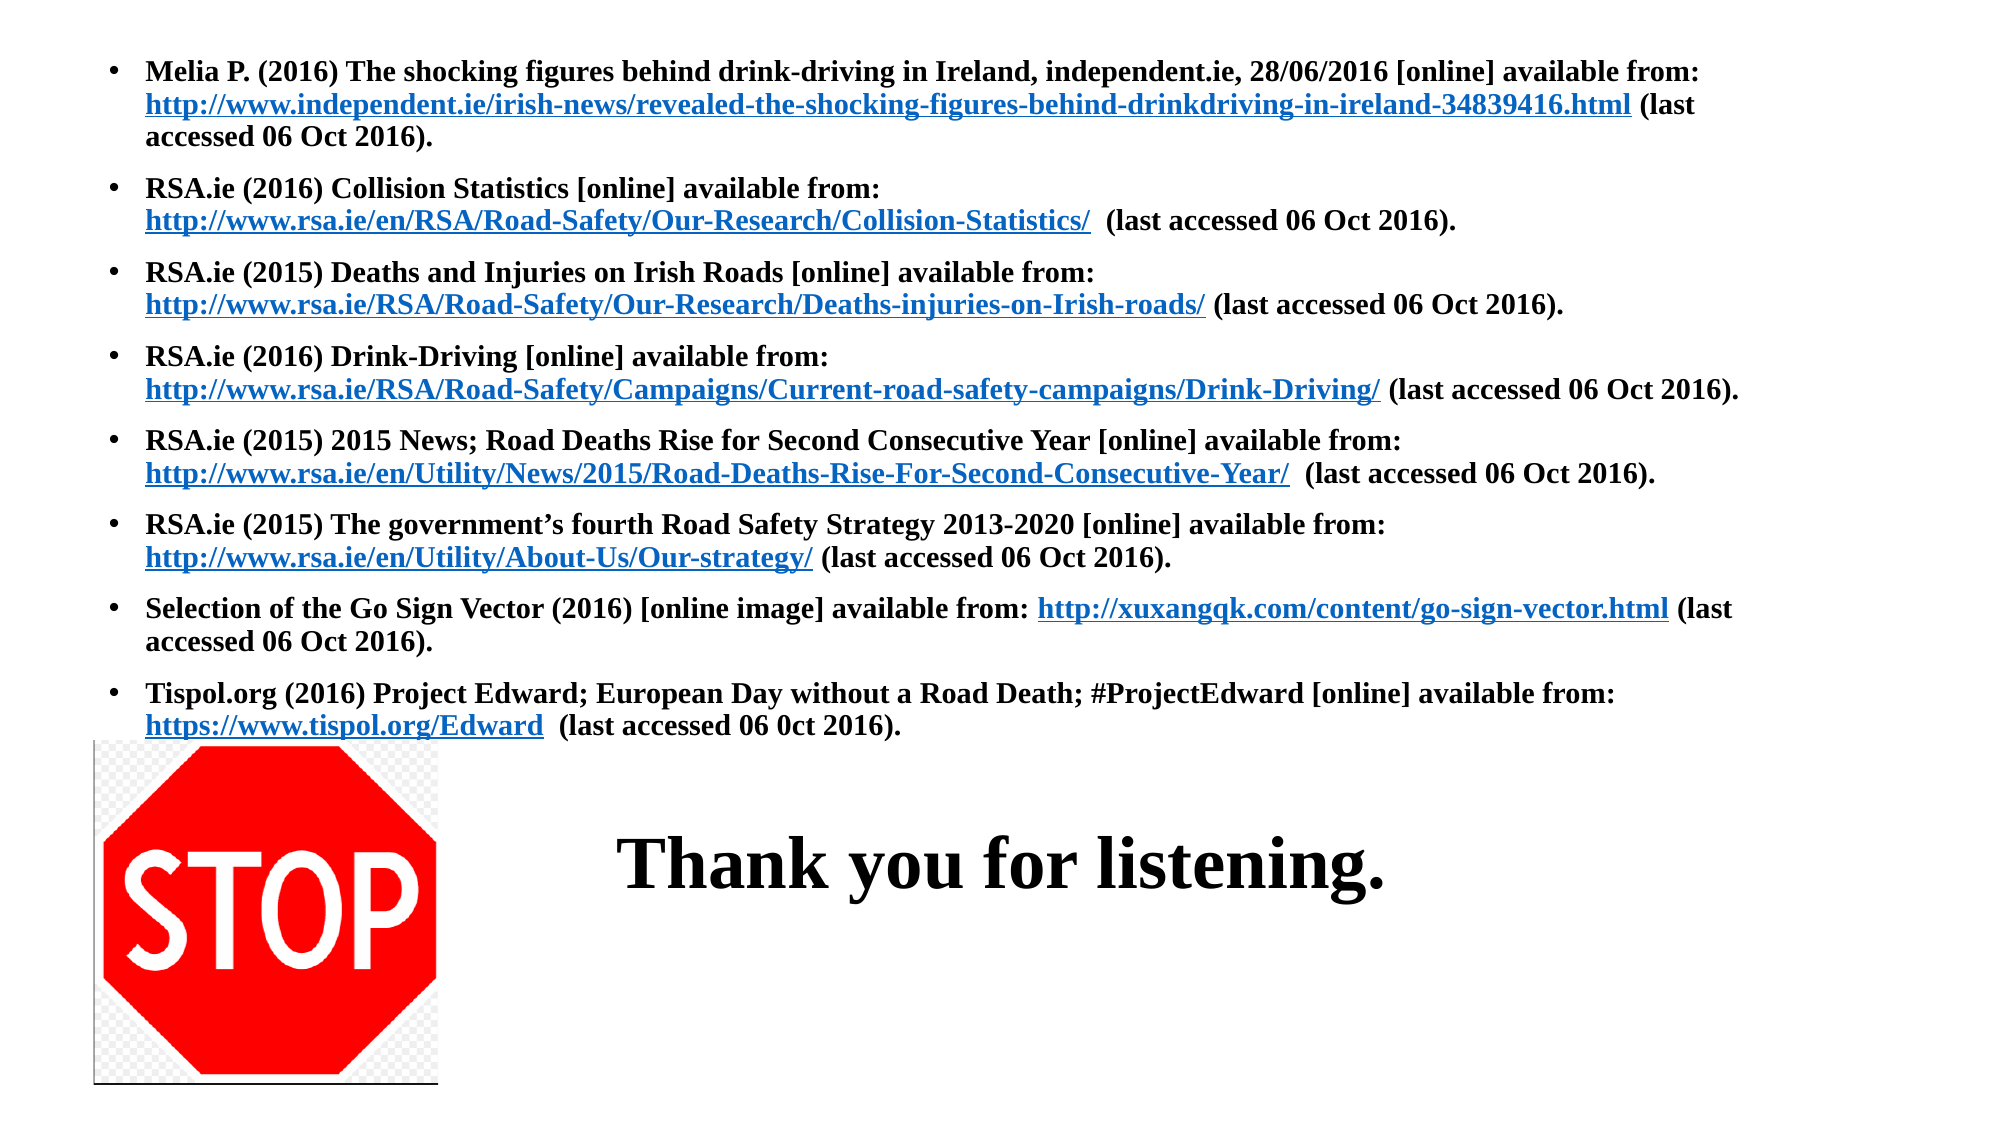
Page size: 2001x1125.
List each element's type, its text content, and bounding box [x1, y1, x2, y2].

text_box Thank you for listening. [583, 806, 1402, 912]
list Melia P. (2016) The shocking figures behind drink-driving in Ireland, independent.ie, 28/06/2016 [online] available from: http://www.independent.ie/irish-news/revealed-the-shocking-figures-behind-drinkdriving-in-ireland-34839416.html (last accessed 06 Oct 2016). RSA.ie (2016) Collision Statistics [online] available from: http://www.rsa.ie/en/RSA/Road-Safety/Our-Research/Collision-Statistics/ (last accessed 06 Oct 2016). RSA.ie (2015) Deaths and Injuries on Irish Roads [online] available from: http://www.rsa.ie/RSA/Road-Safety/Our-Research/Deaths-injuries-on-Irish-roads/ (last accessed 06 Oct 2016). RSA.ie (2016) Drink-Driving [online] available from: http://www.rsa.ie/RSA/Road-Safety/Campaigns/Current-road-safety-campaigns/Drink-Driving/ (last accessed 06 Oct 2016). RSA.ie (2015) 2015 News; Road Deaths Rise for Second Consecutive Year [online] available from: http://www.rsa.ie/en/Utility/News/2015/Road-Deaths-Rise-For-Second-Consecutive-Year/ (last accessed 06 Oct 2016). RSA.ie (2015) The government’s fourth Road Safety Strategy 2013-2020 [online] available from: http://www.rsa.ie/en/Utility/About-Us/Our-strategy/ (last accessed 06 Oct 2016). Selection of the Go Sign Vector (2016) [online image] available from: http://xuxangqk.com/content/go-sign-vector.html (last accessed 06 Oct 2016). Tispol.org (2016) Project Edward; European Day without a Road Death; #ProjectEdward [online] available from: https://www.tispol.org/Edward (last accessed 06 0ct 2016). [93, 47, 1819, 762]
picture [93, 740, 439, 1085]
